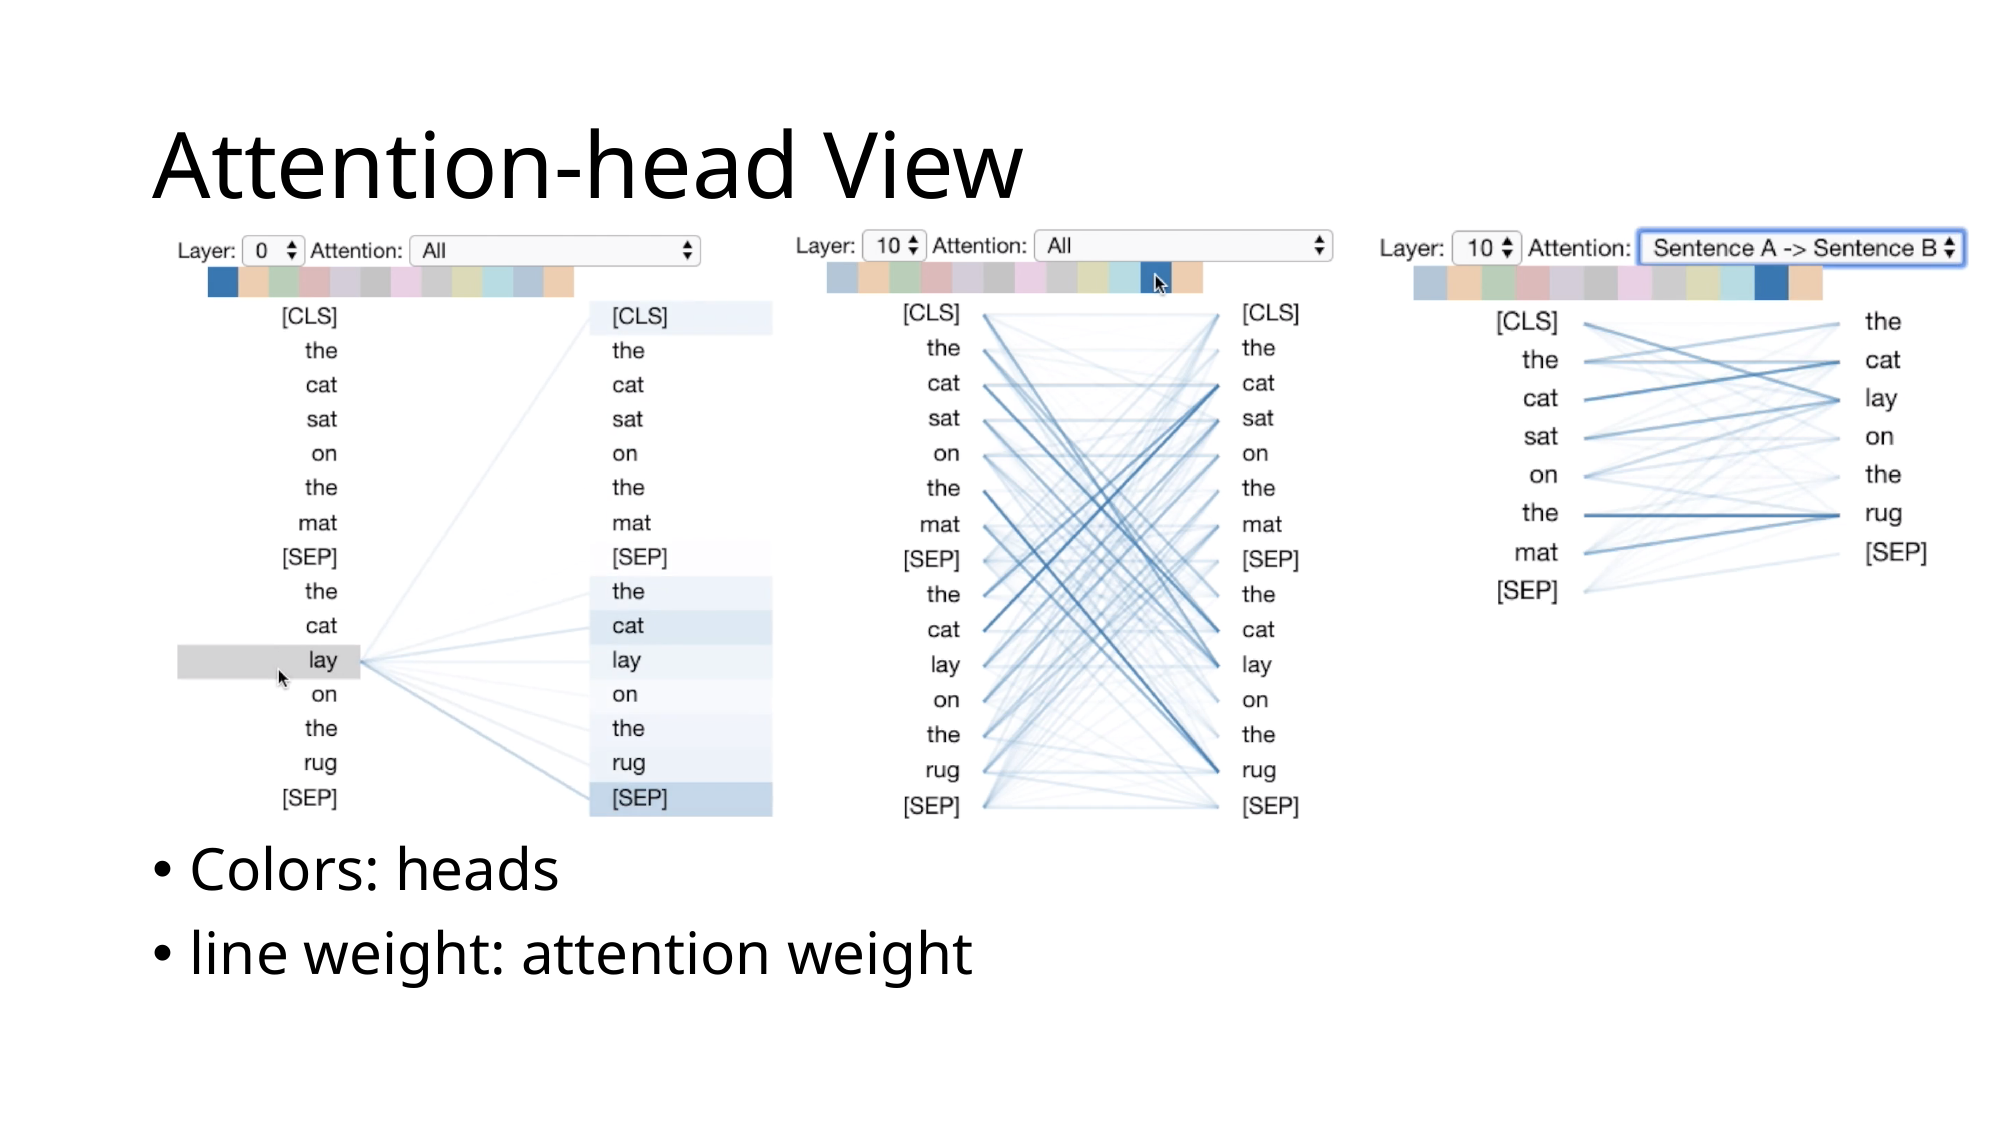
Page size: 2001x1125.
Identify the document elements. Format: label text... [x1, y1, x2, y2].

title Attention-head View [137, 59, 1863, 278]
picture [160, 203, 2000, 842]
list Colors: heads line weight: attention weight [137, 832, 1863, 1014]
